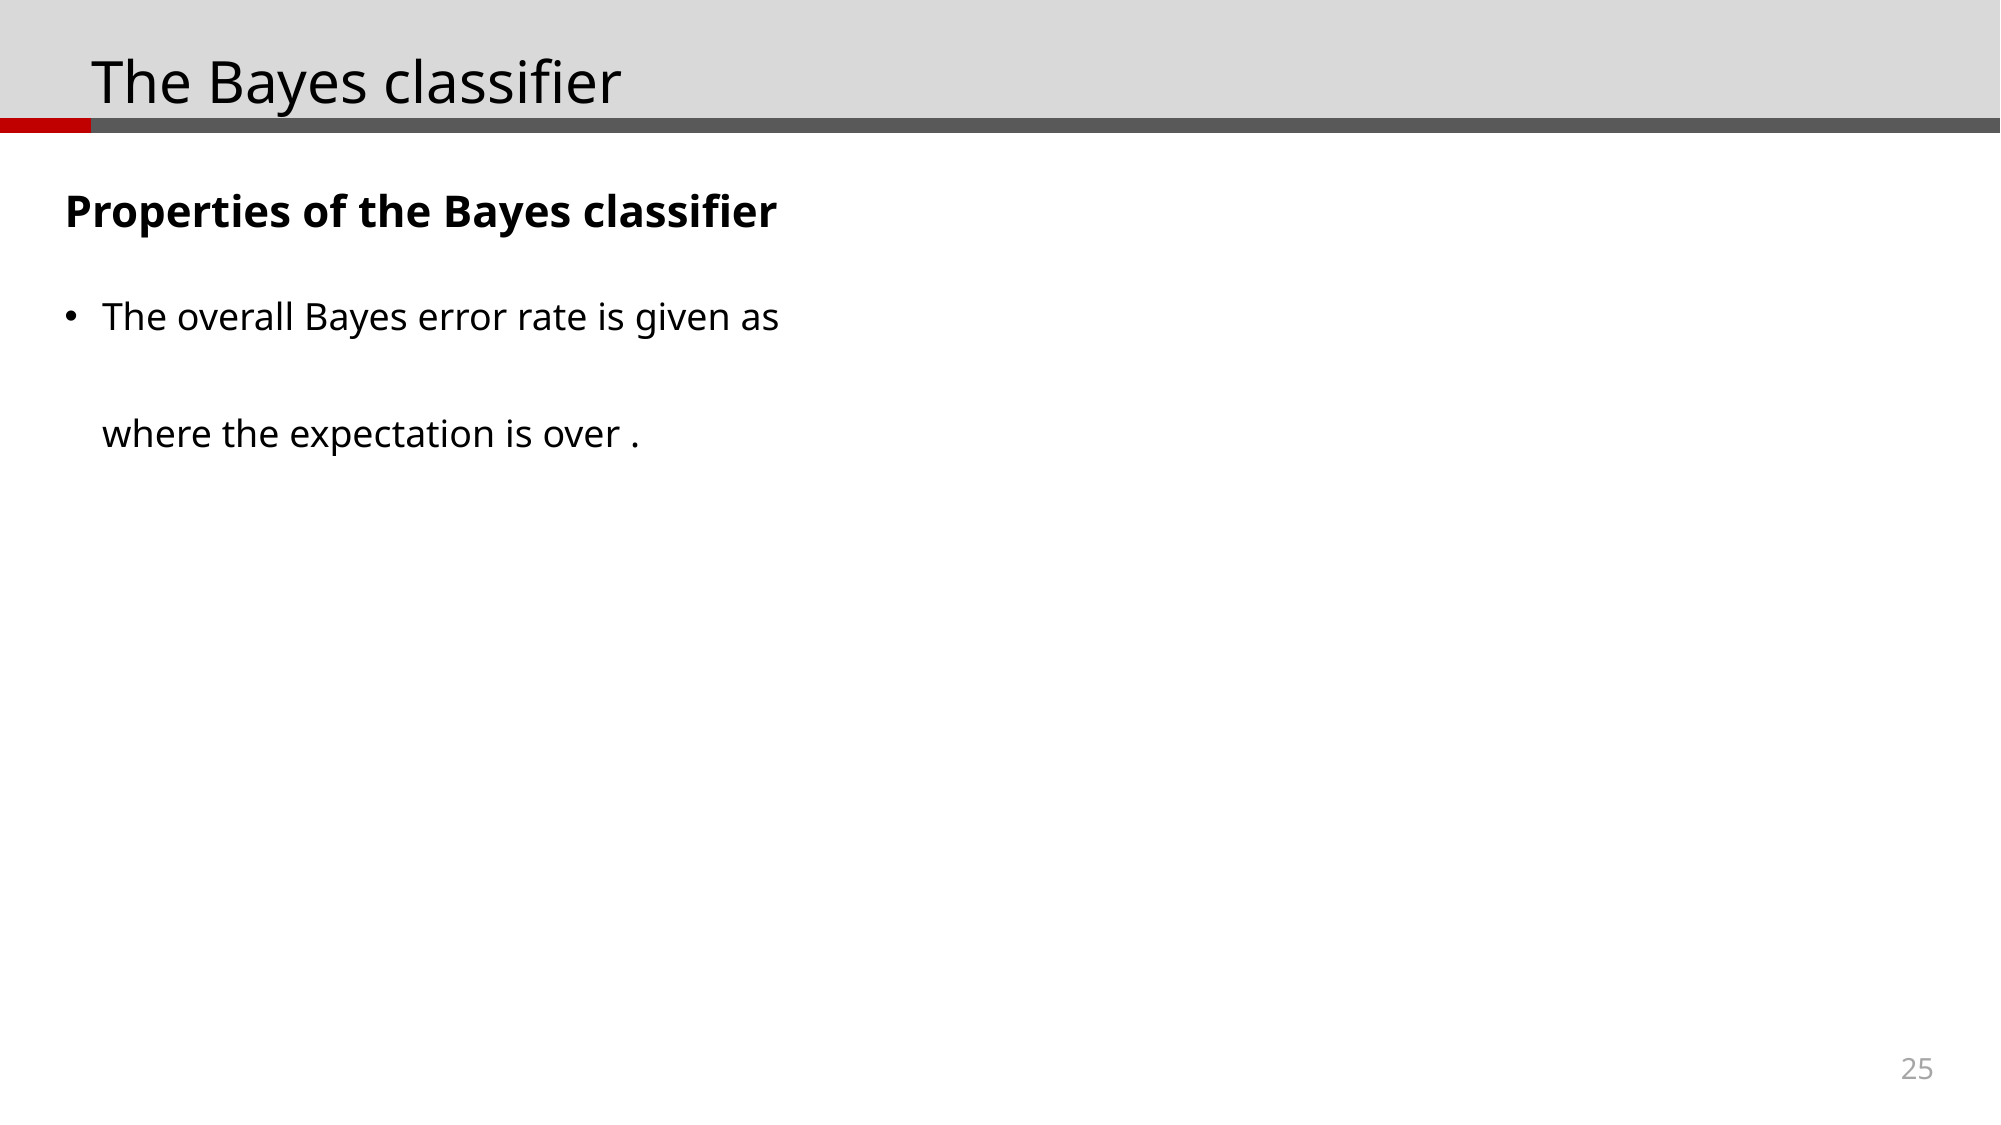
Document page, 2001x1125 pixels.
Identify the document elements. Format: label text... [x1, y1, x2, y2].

list Properties of the Bayes classifier [49, 181, 1949, 242]
slide_number 25 [1618, 1042, 1949, 1103]
title The Bayes classifier [91, 0, 1949, 115]
